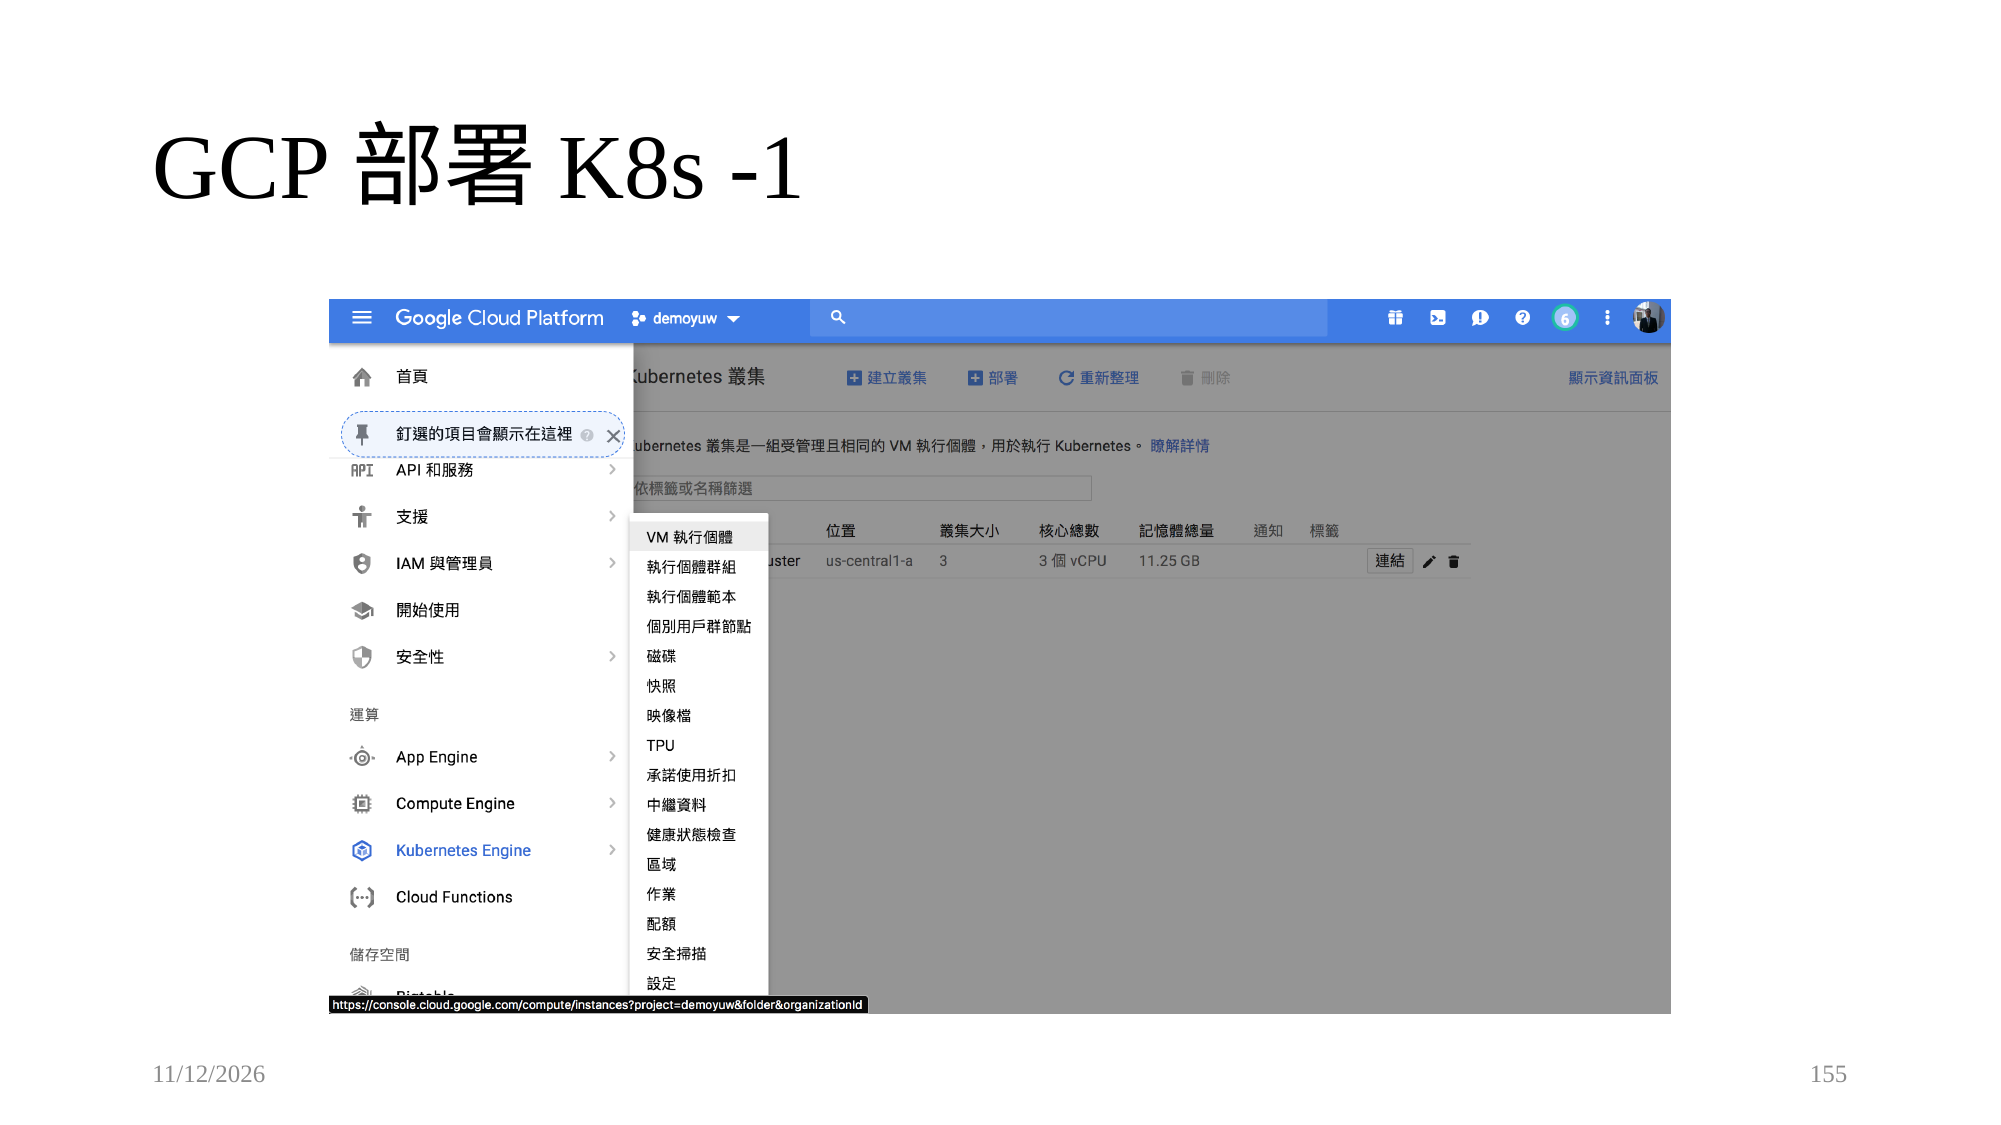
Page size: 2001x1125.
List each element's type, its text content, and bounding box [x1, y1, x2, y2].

title GCP部署K8s -1 [137, 59, 1863, 278]
slide_number 155 [1412, 1042, 1863, 1103]
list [329, 299, 1671, 1014]
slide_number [137, 1042, 588, 1103]
